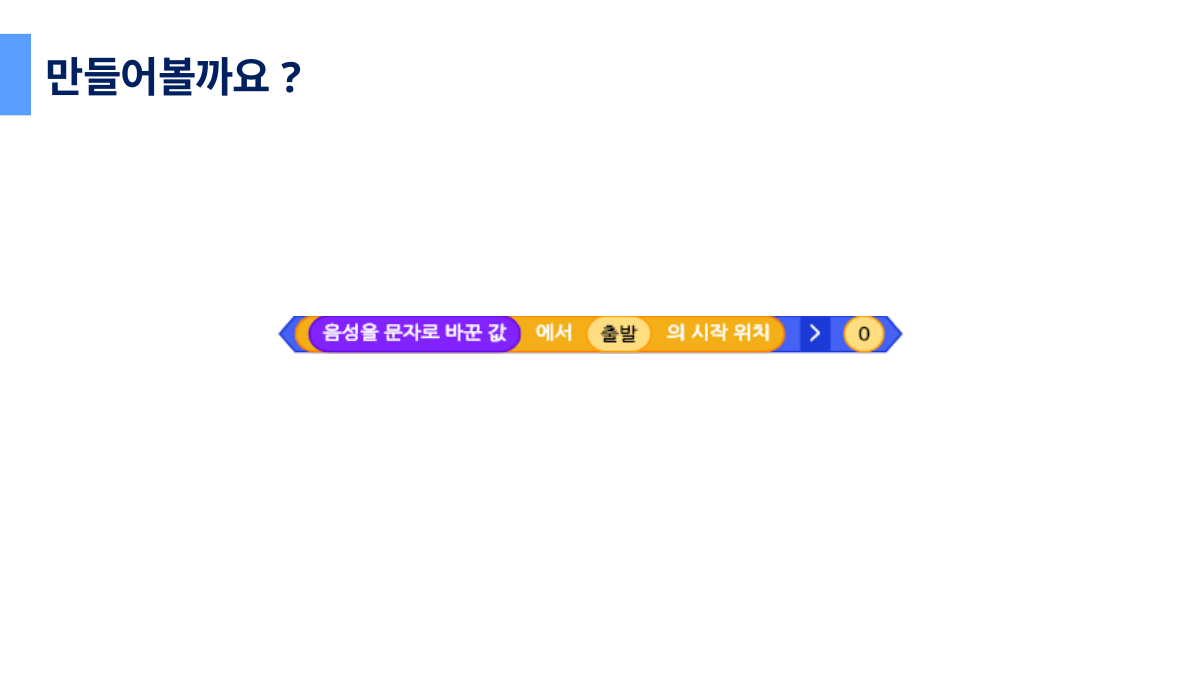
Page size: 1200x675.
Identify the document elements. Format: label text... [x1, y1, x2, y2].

text_box [0, 33, 32, 116]
text_box 만들어볼까요? [32, 43, 712, 109]
picture [276, 316, 924, 358]
